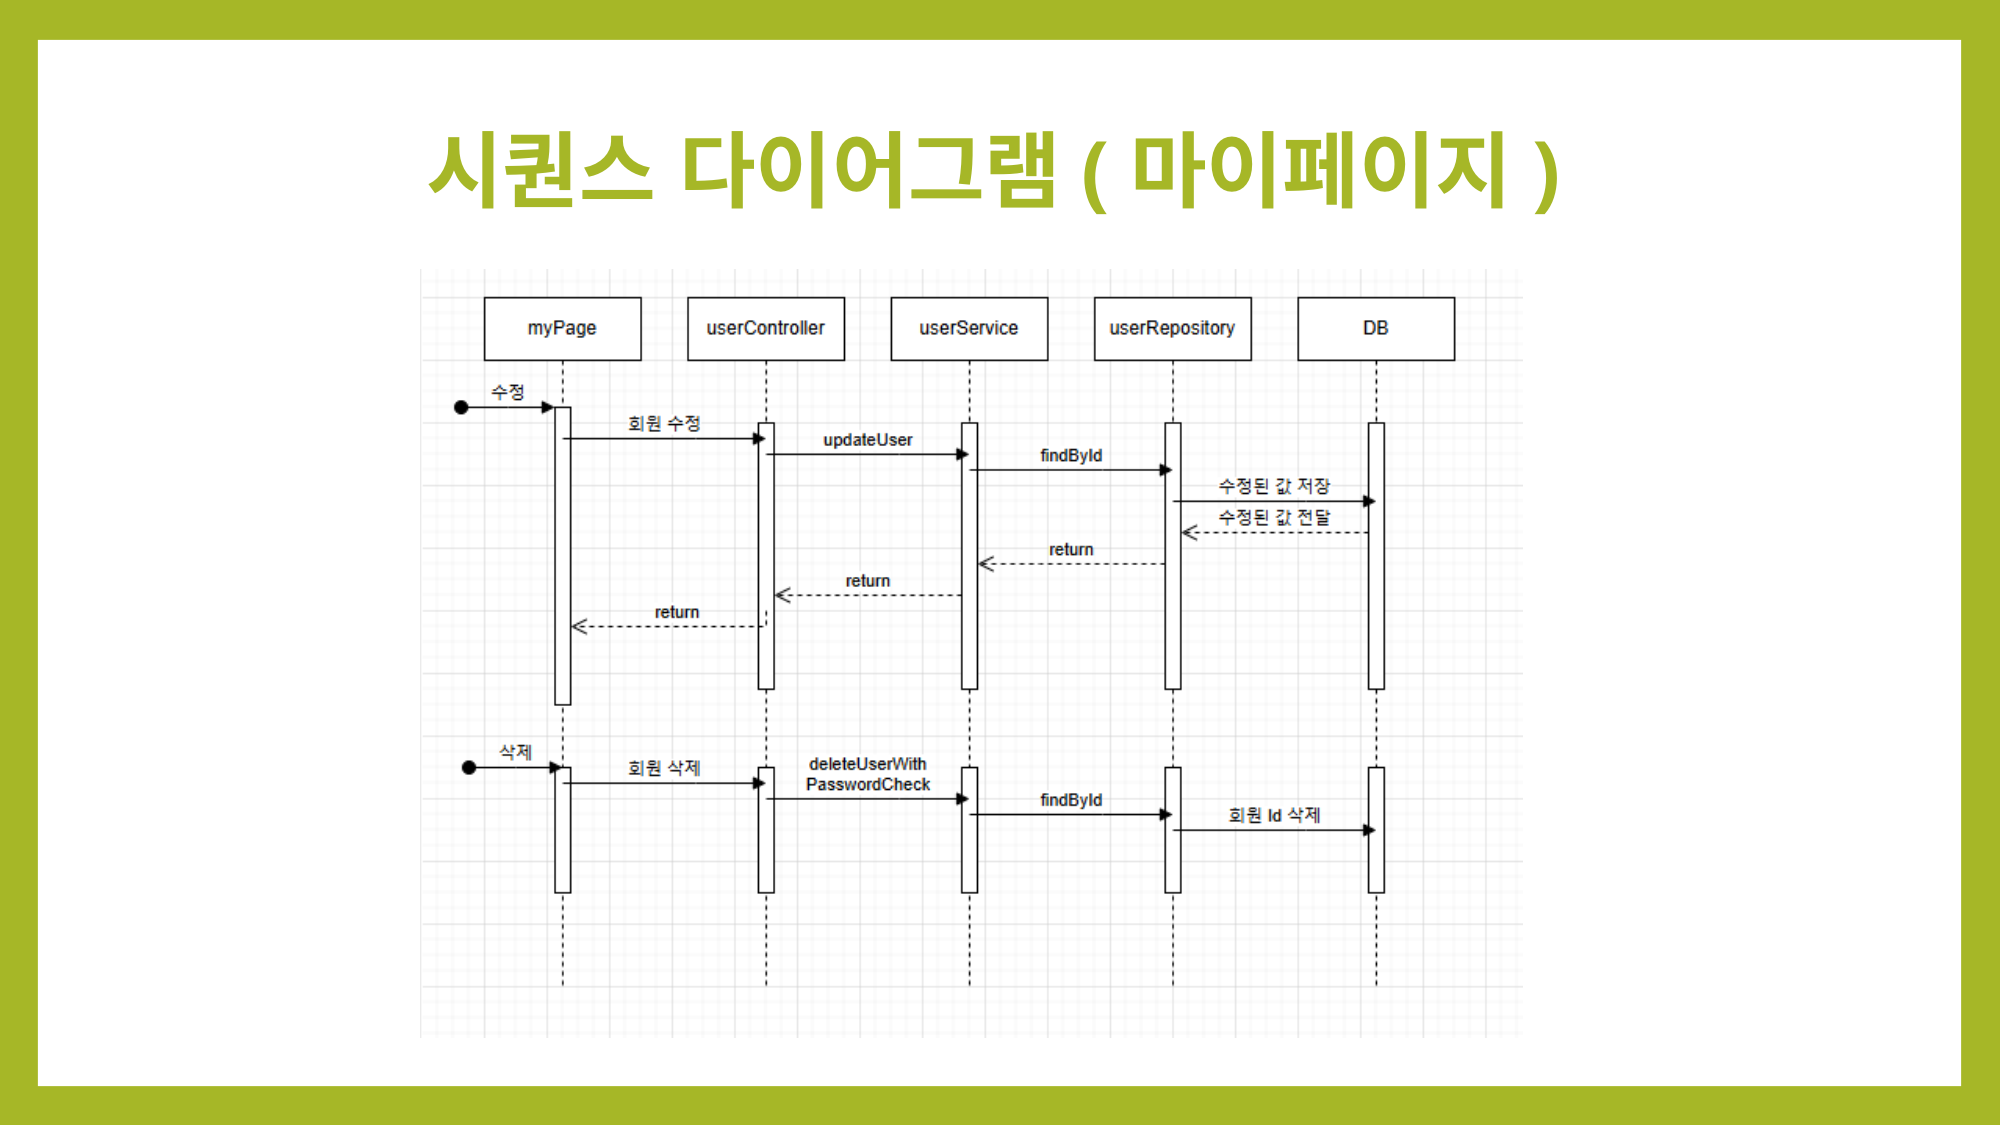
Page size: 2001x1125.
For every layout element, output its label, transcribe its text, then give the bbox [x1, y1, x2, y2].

picture [420, 269, 1523, 1038]
text_box 시퀀스 다이어그램(마이페이지) [192, 79, 1795, 270]
